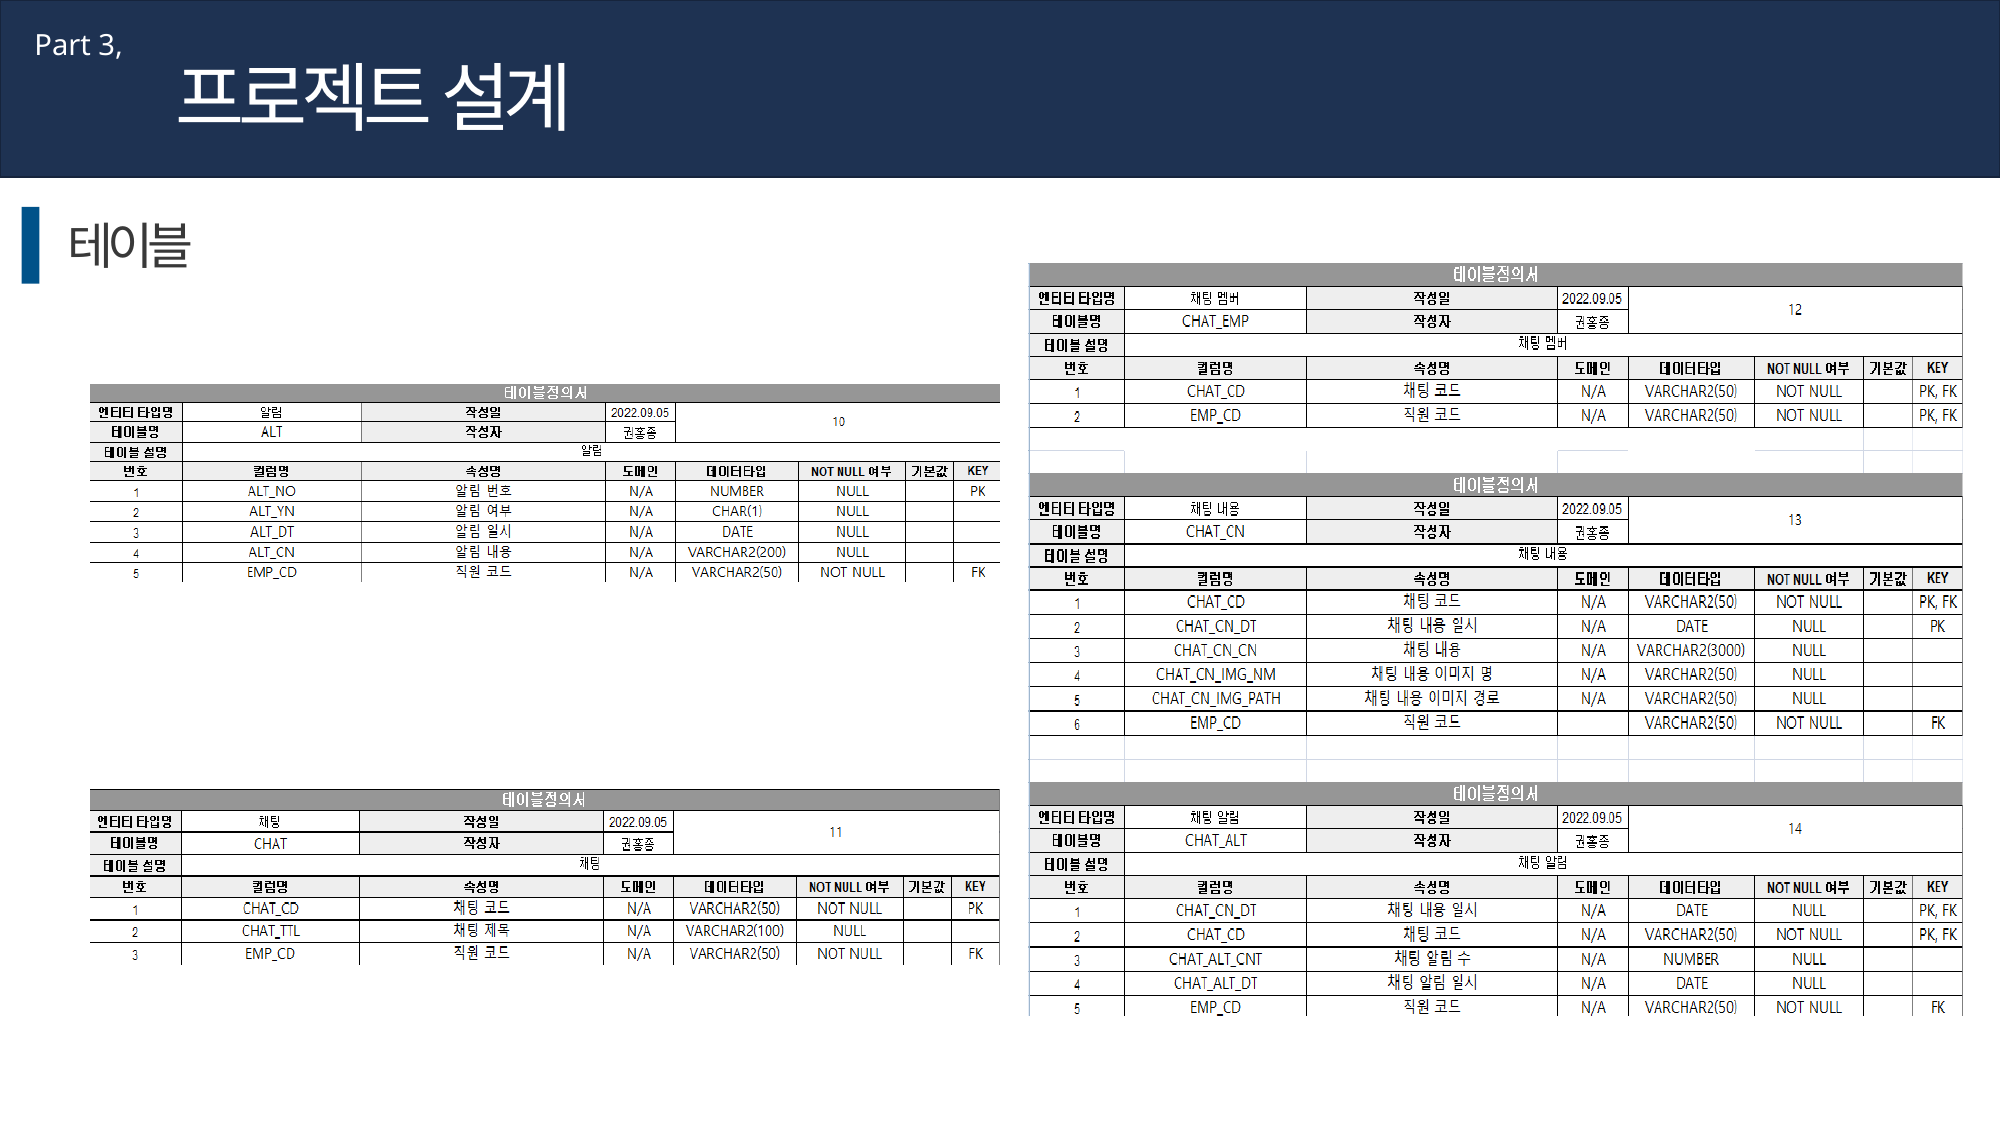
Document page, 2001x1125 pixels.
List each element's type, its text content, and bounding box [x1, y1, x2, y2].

text_box 테이블 [52, 207, 208, 283]
text_box [21, 206, 40, 285]
text_box [0, 0, 2000, 178]
picture [90, 384, 1001, 582]
text_box Part 3, [19, 19, 146, 69]
picture [1027, 263, 1963, 1016]
picture [90, 789, 1001, 965]
text_box 프로젝트 설계 [160, 43, 588, 148]
